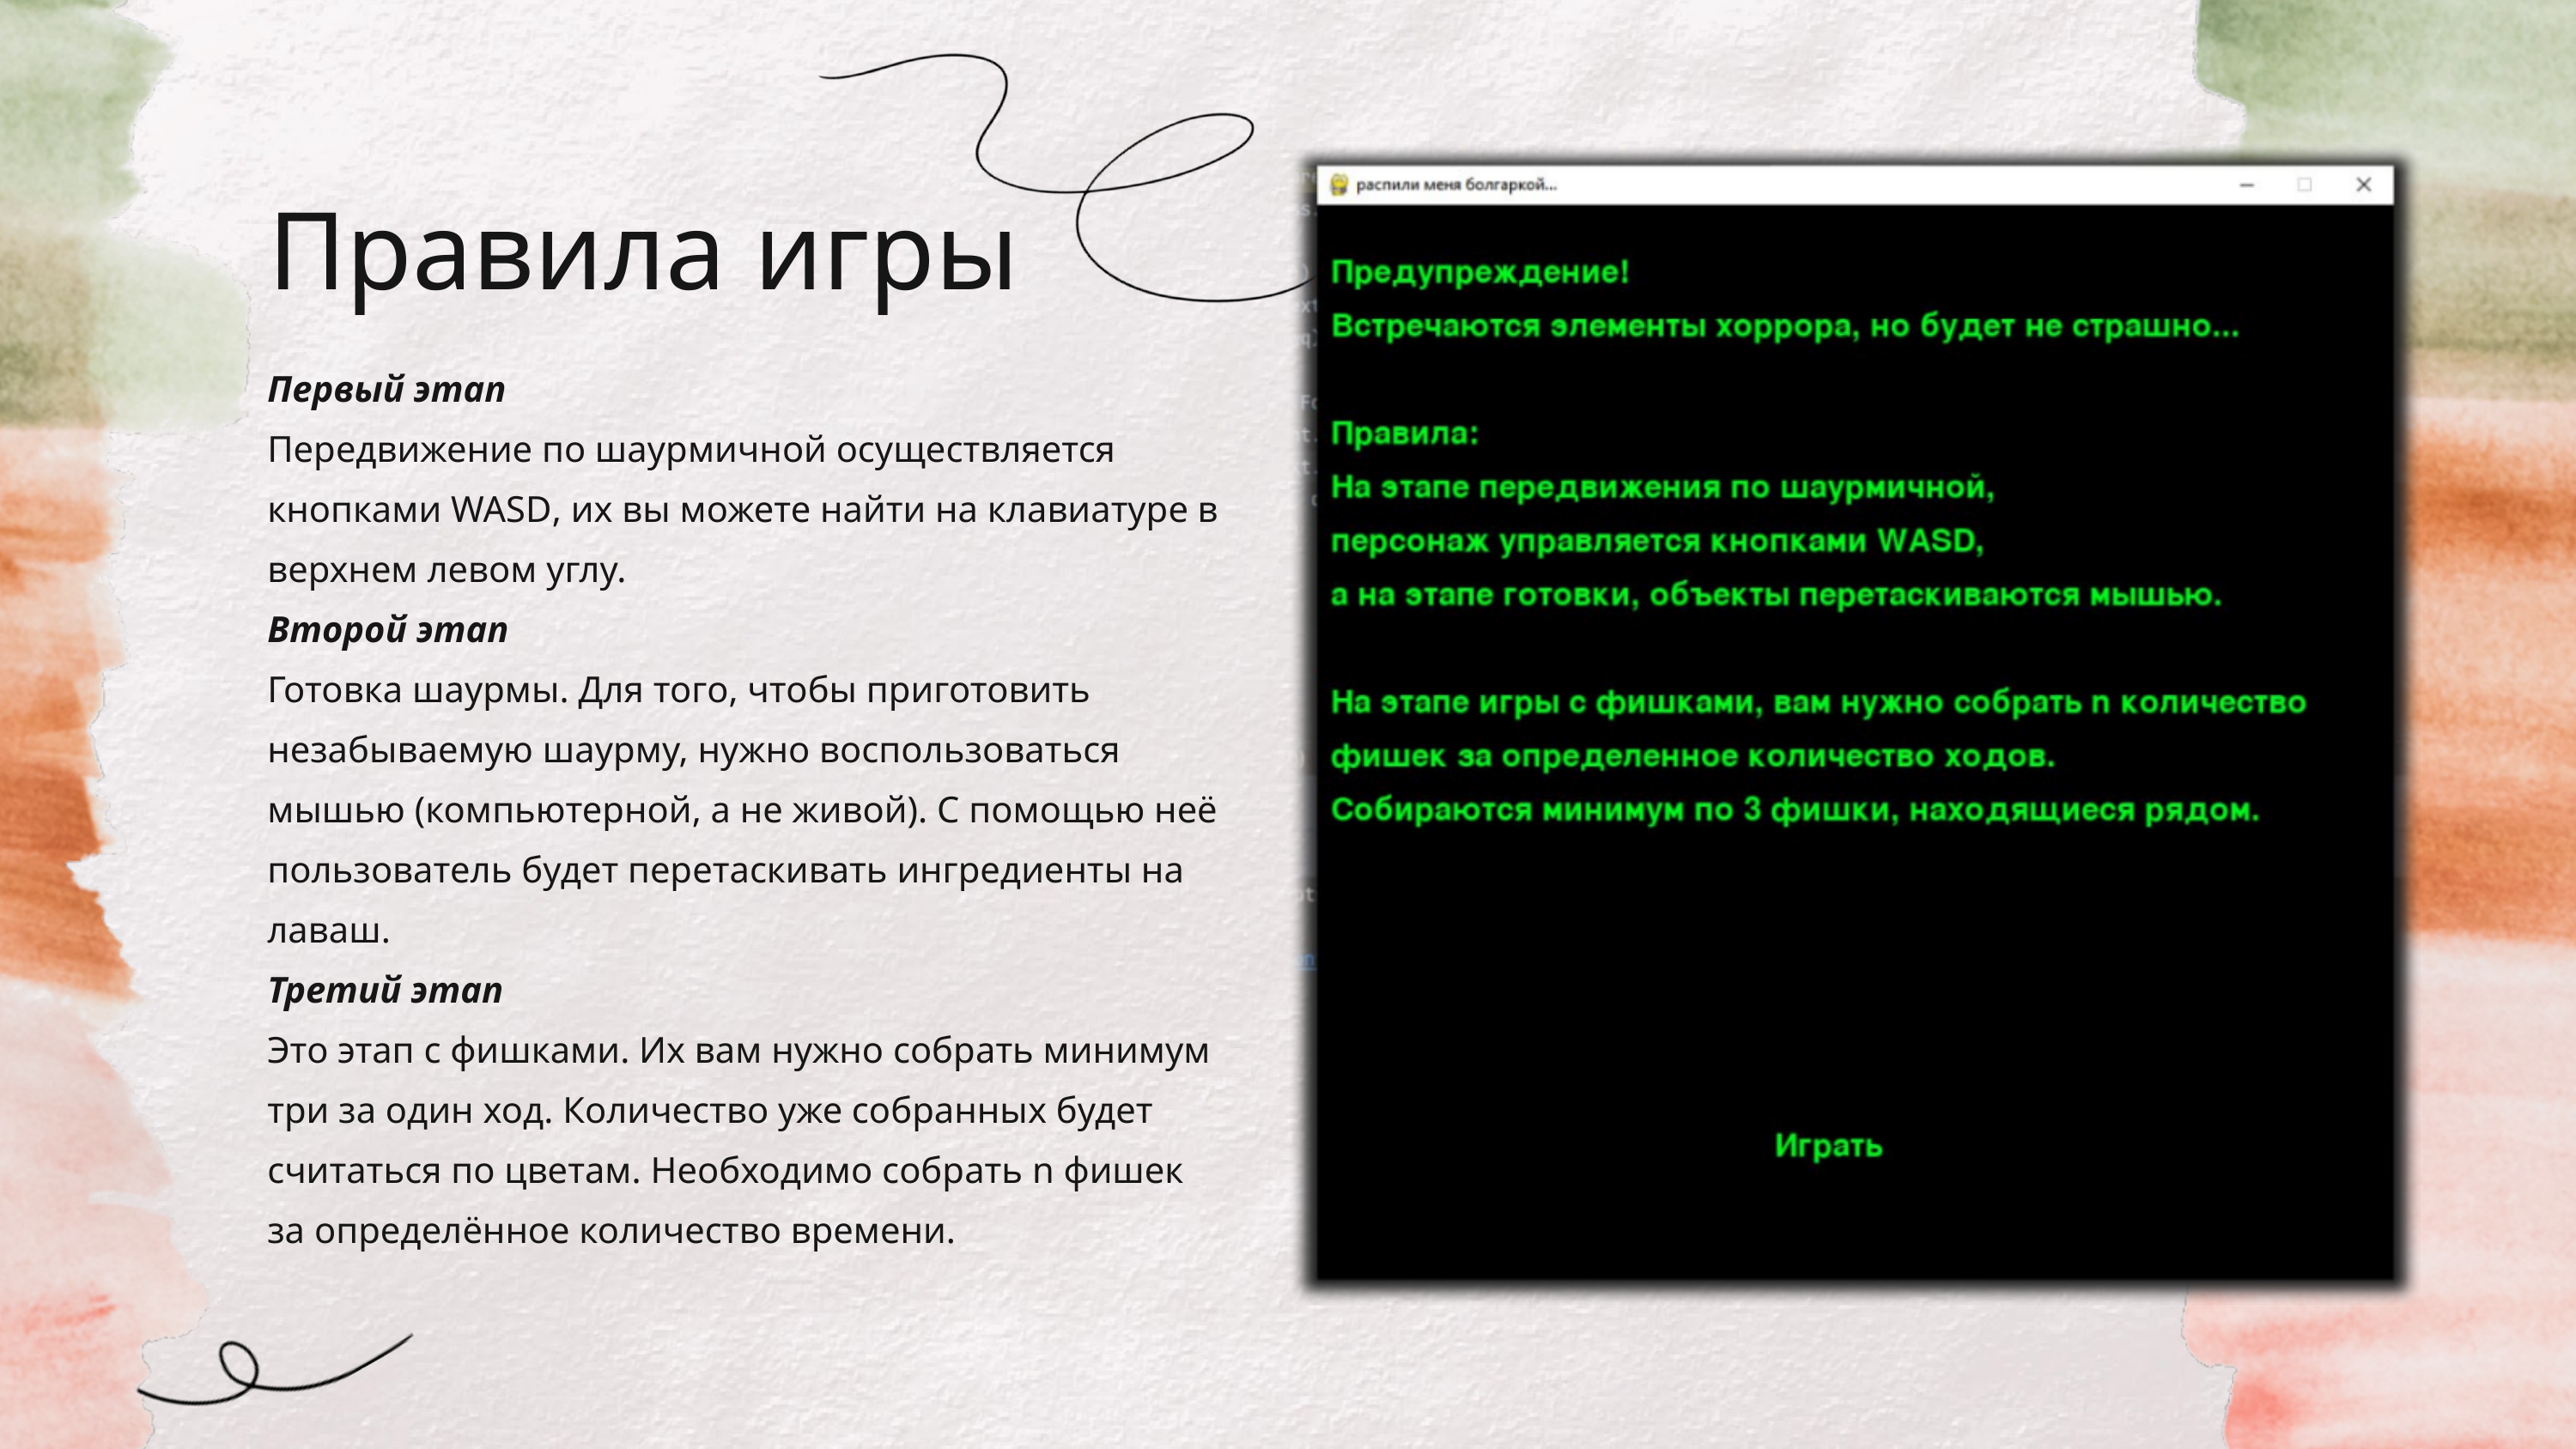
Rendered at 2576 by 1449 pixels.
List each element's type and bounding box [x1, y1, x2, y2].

text_box [267, 130, 1223, 1259]
picture [0, 0, 2576, 1449]
